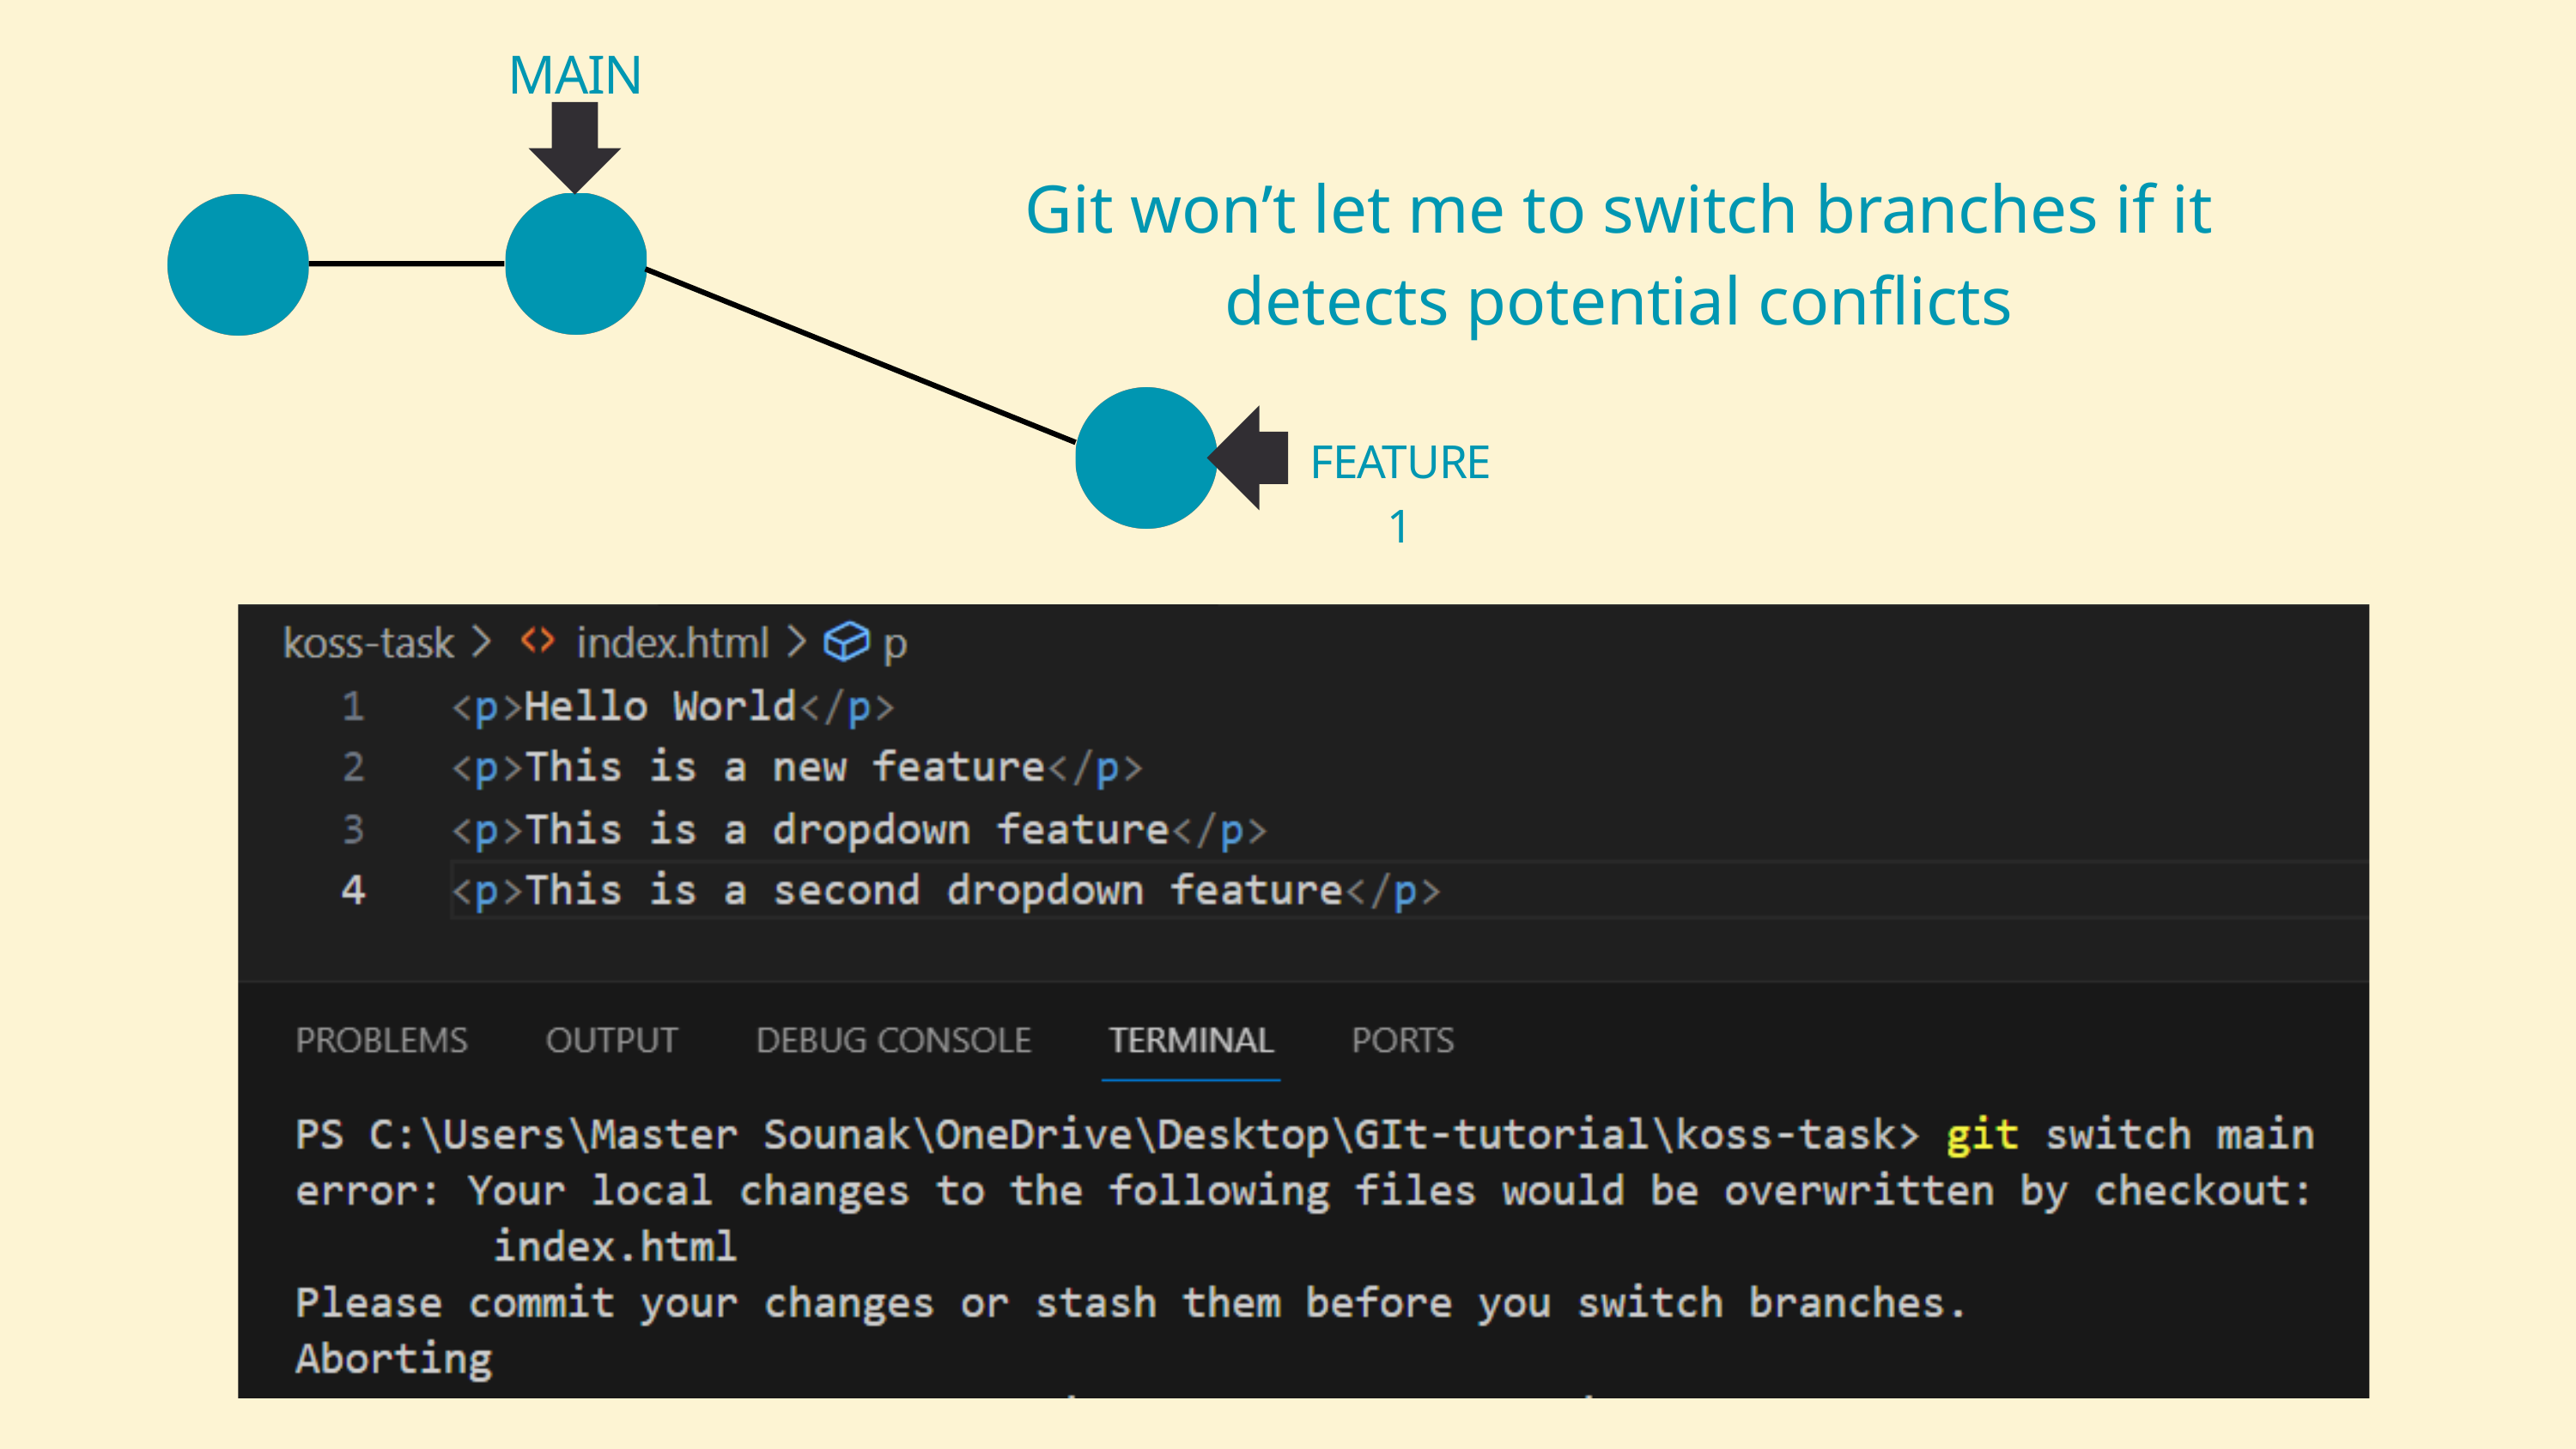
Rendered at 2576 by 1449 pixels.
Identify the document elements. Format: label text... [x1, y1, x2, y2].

text_box MAIN [506, 30, 647, 105]
text_box FEATURE 1 [1304, 424, 1497, 552]
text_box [528, 101, 622, 195]
text_box [505, 193, 647, 335]
text_box Git won’t let me to switch branches if it detects potential conflicts [1012, 155, 2226, 338]
text_box [167, 194, 309, 336]
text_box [1194, 416, 1301, 499]
text_box [238, 604, 2370, 1398]
text_box [1075, 387, 1218, 529]
